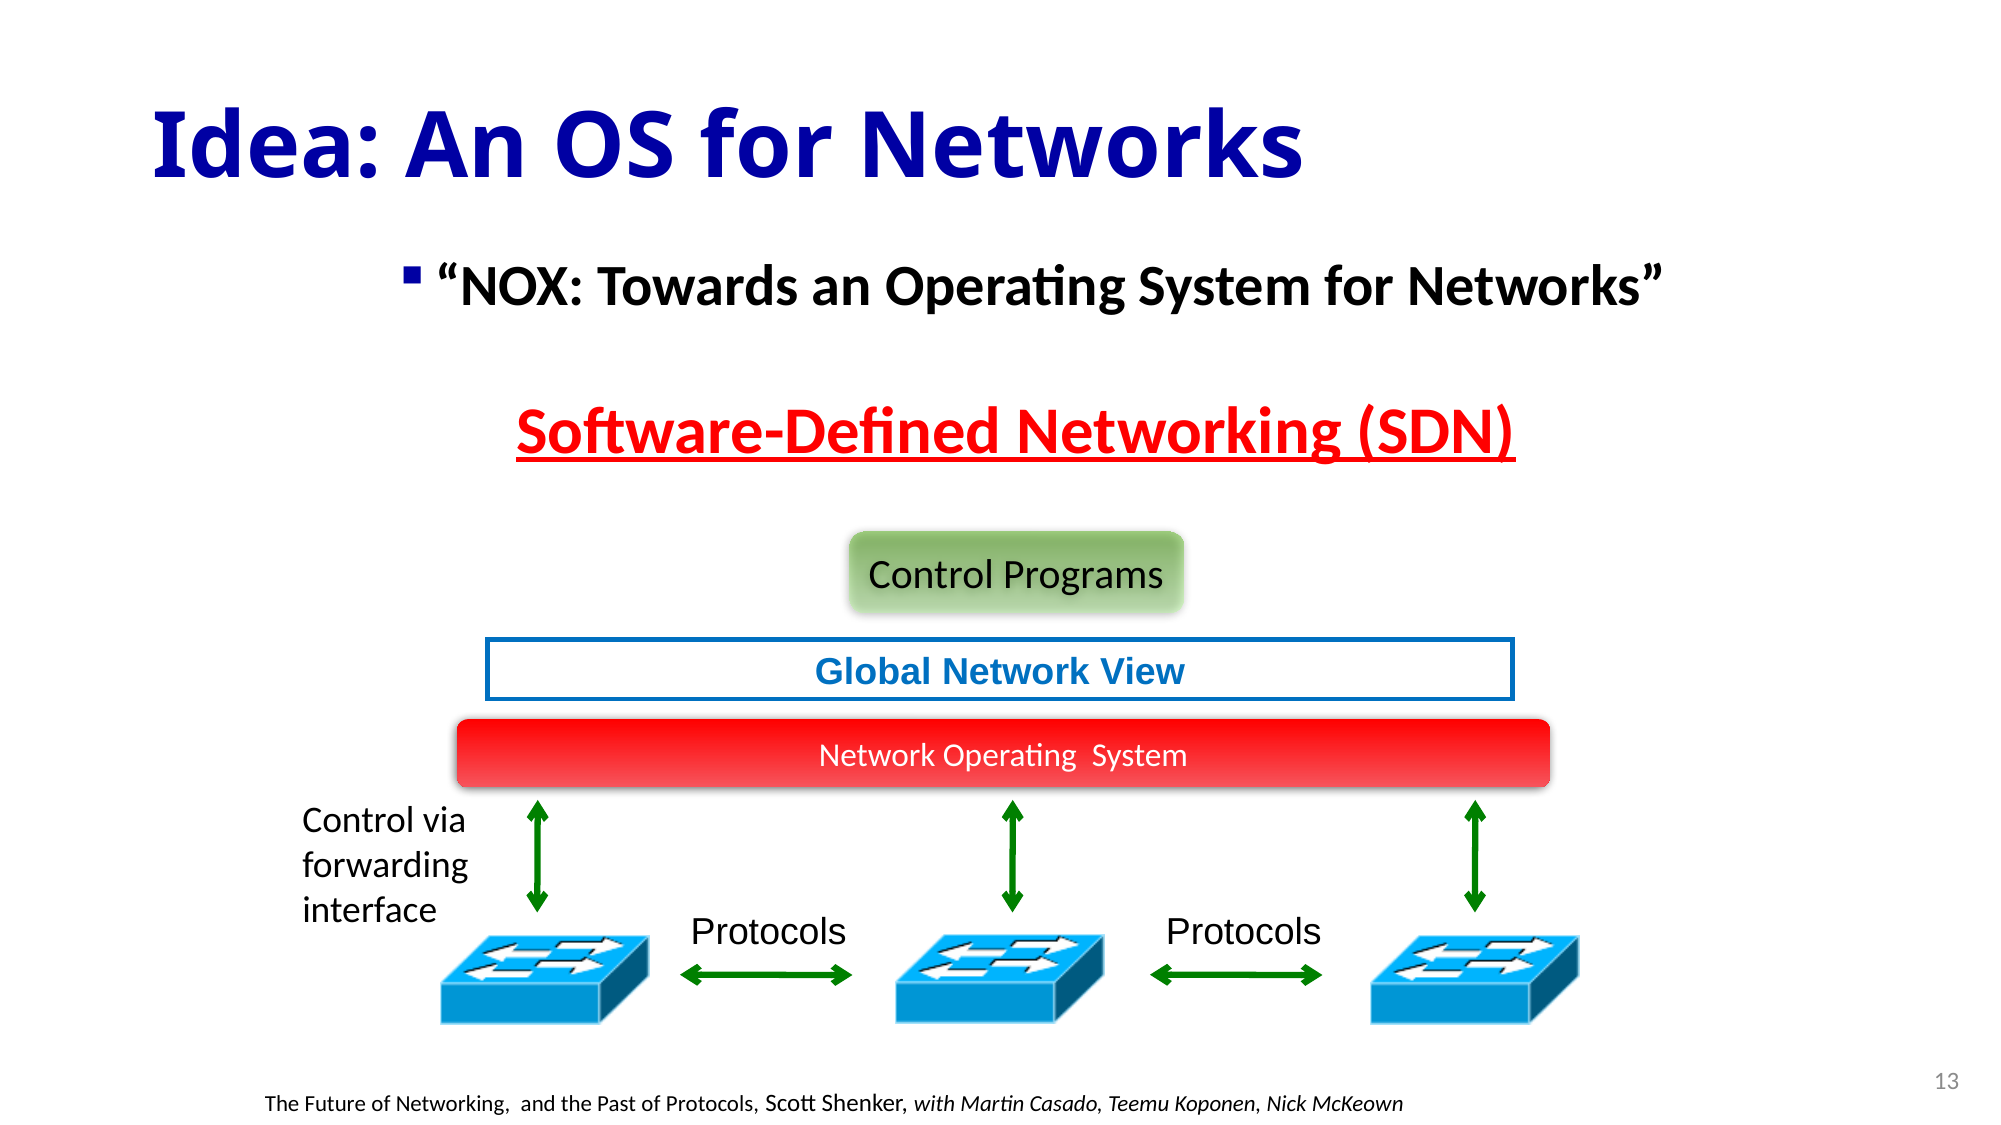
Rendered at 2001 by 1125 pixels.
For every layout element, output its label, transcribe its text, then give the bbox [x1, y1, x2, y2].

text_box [587, 899, 1425, 975]
text_box Control via forwarding interface [287, 787, 613, 938]
list “NOX: Towards an Operating System for Networks” [362, 247, 1688, 973]
slide_number 13 [1624, 1049, 1975, 1110]
picture [440, 935, 650, 1025]
title Idea: An OS for Networks [137, 74, 1863, 221]
text_box The Future of Networking, and the Past of Protocols, Scott Shenker, with Martin Casado, Teemu Koponen, Nick McKeown [249, 1079, 1638, 1125]
text_box Control Programs [849, 531, 1184, 613]
text_box Global Network View [487, 639, 1513, 700]
picture [1370, 935, 1580, 1025]
text_box Network Operating System [456, 719, 1551, 788]
picture [895, 934, 1105, 1024]
text_box Software-Defined Networking (SDN) [501, 379, 1532, 474]
